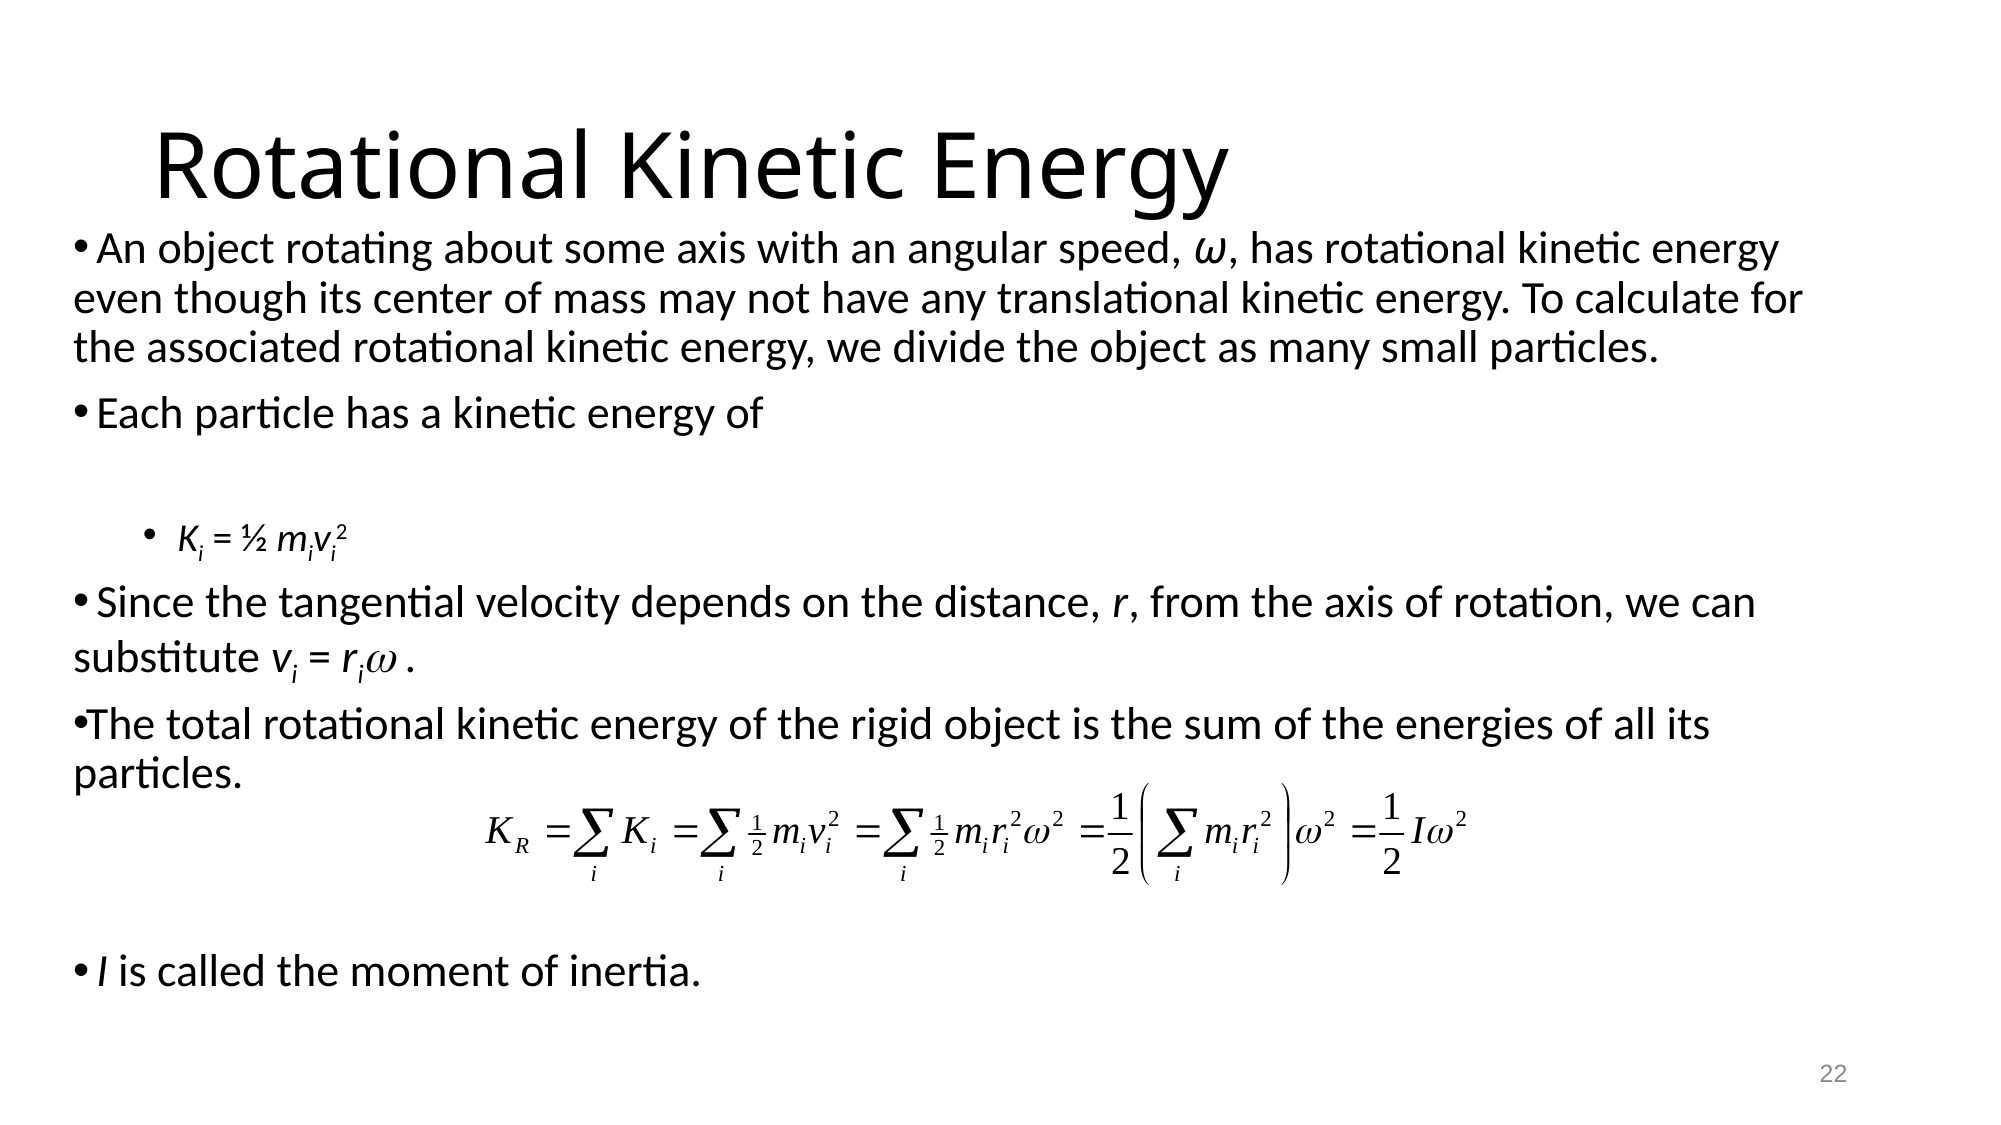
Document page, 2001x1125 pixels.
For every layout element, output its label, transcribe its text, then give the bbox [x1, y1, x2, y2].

title Rotational Kinetic Energy [137, 59, 1863, 216]
slide_number 22 [1412, 1042, 1863, 1103]
list An object rotating about some axis with an angular speed, ω, has rotational kinetic energy even though its center of mass may not have any translational kinetic energy. To calculate for the associated rotational kinetic energy, we divide the object as many small particles. Each particle has a kinetic energy of Ki = ½ mivi2 Since the tangential velocity depends on the distance, r, from the axis of rotation, we can substitute vi = riw . The total rotational kinetic energy of the rigid object is the sum of the energies of all its particles. I is called the moment of inertia. [58, 216, 1863, 1014]
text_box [478, 774, 1473, 894]
